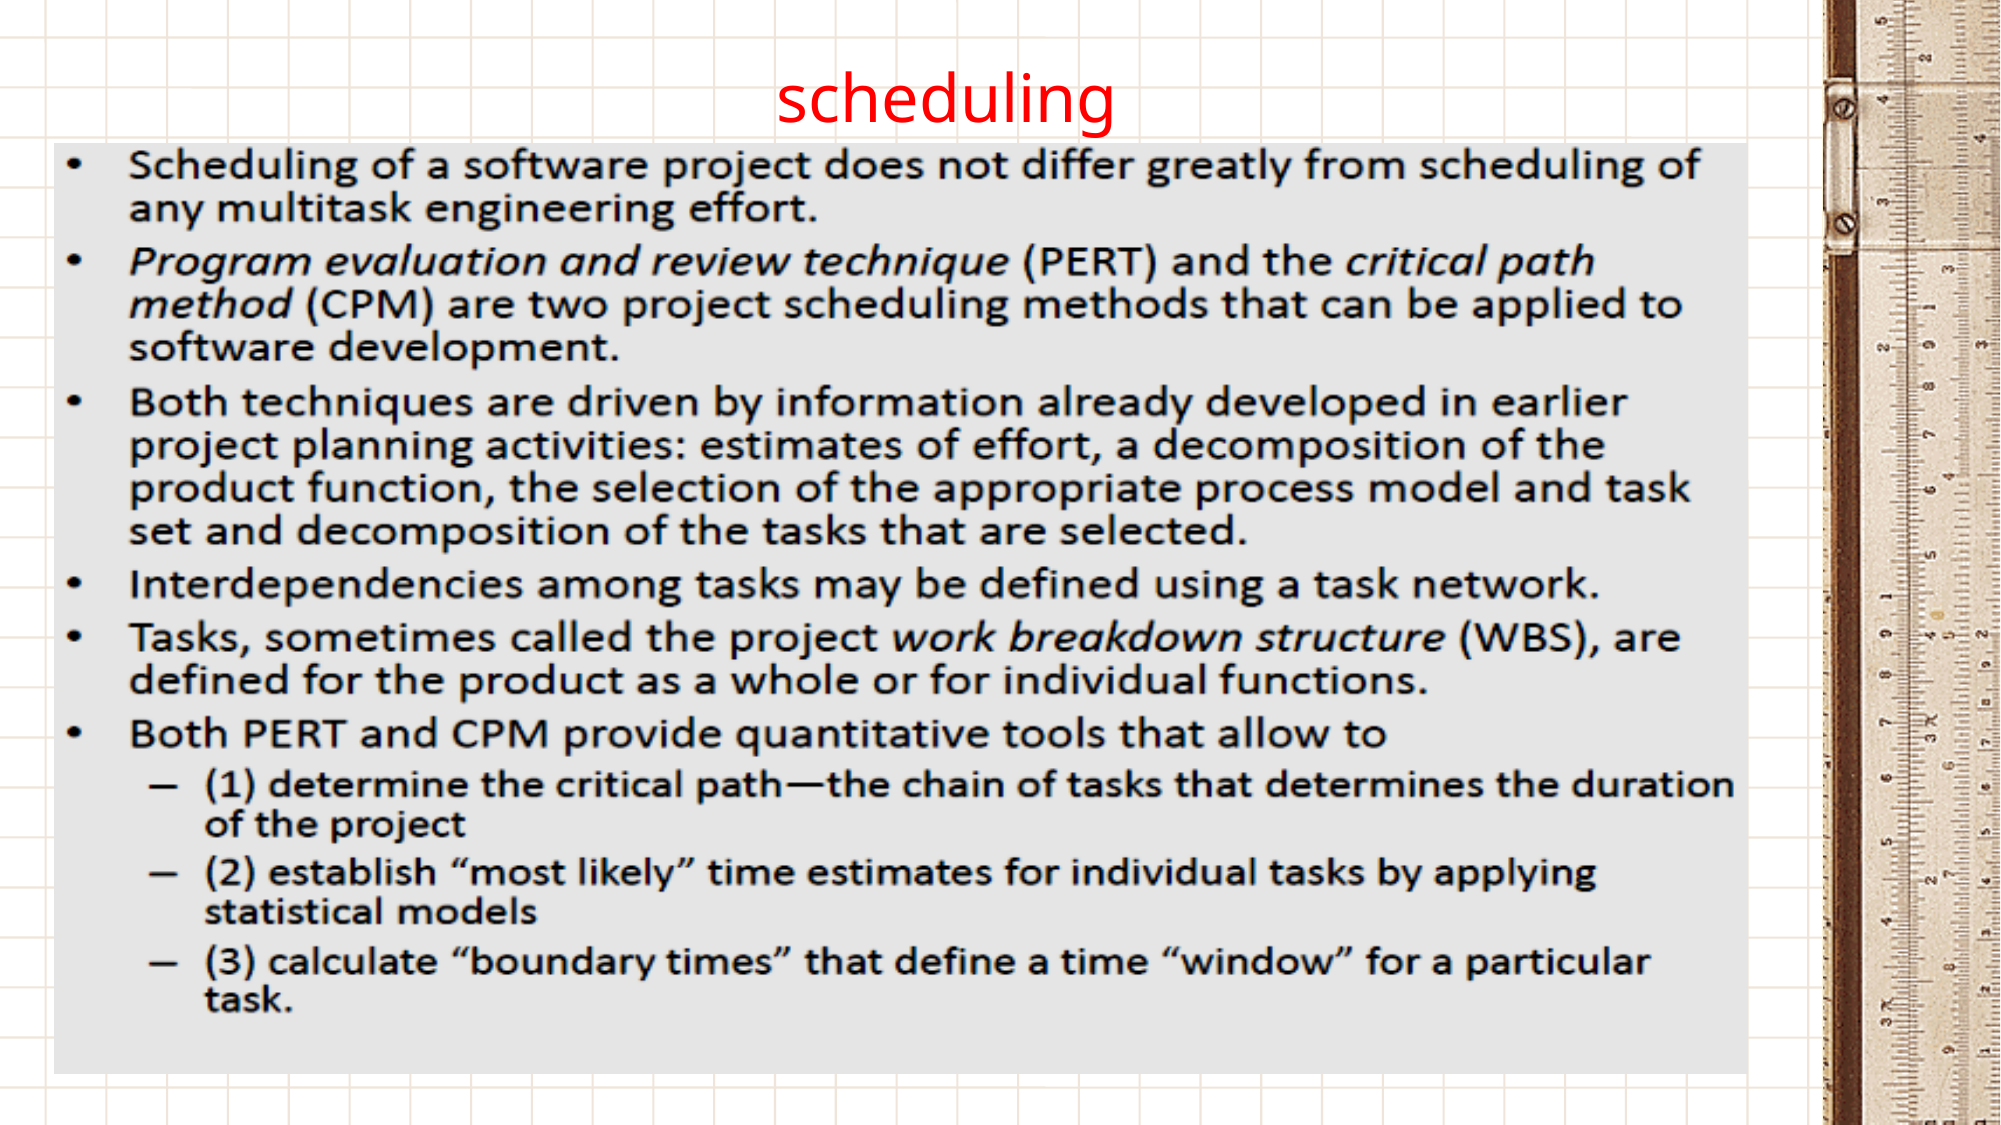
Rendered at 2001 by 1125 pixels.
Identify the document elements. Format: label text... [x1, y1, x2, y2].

picture [1823, 0, 2000, 1125]
title scheduling [147, 0, 1748, 143]
picture [54, 143, 1748, 1074]
